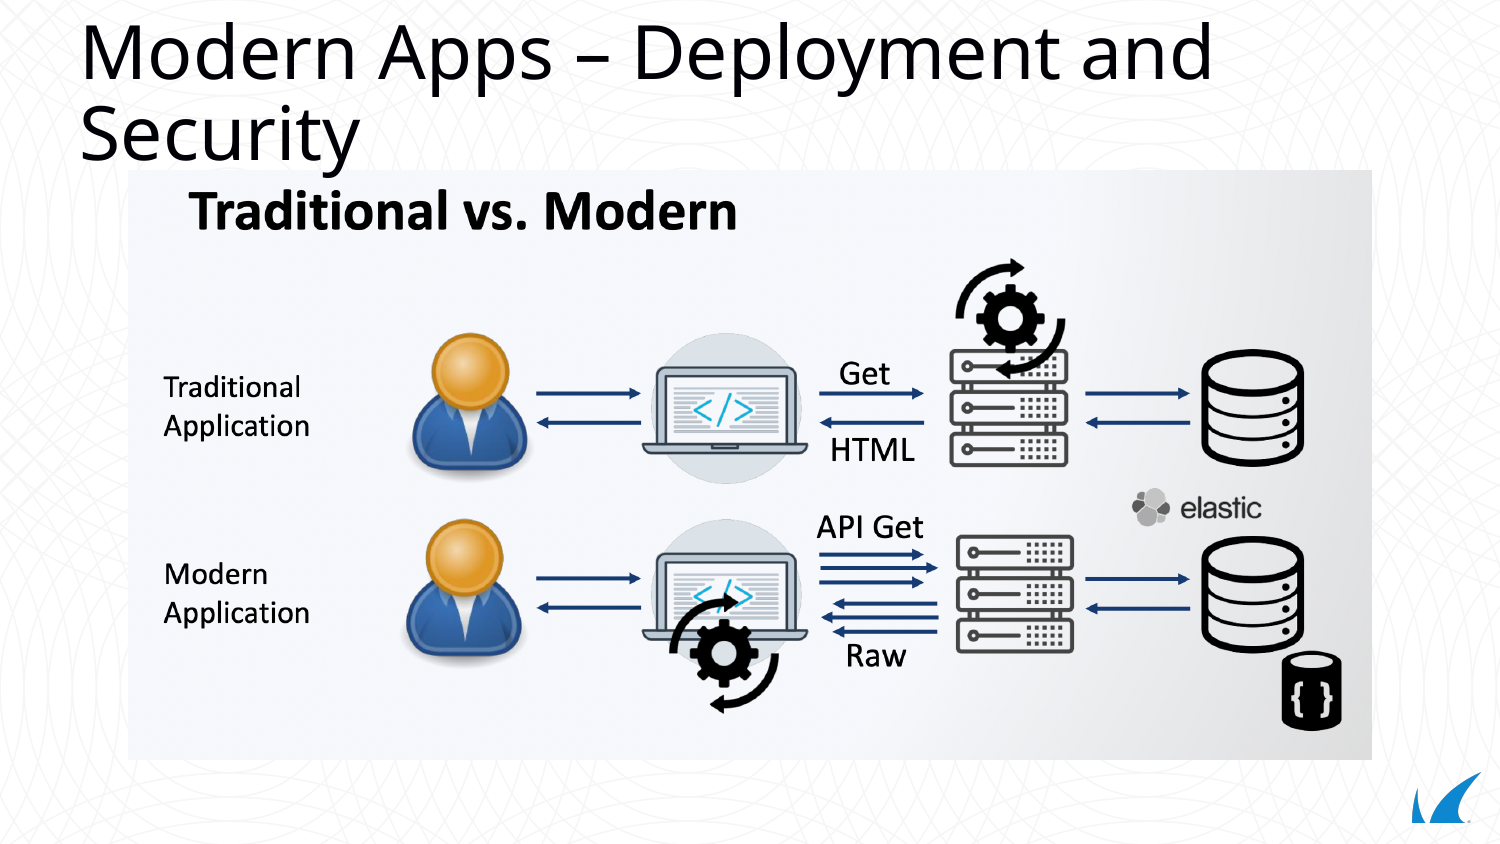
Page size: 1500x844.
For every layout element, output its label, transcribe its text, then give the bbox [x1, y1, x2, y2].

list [127, 170, 1372, 760]
picture [0, 0, 1500, 844]
title Modern Apps – Deployment and Security [64, 44, 1436, 147]
